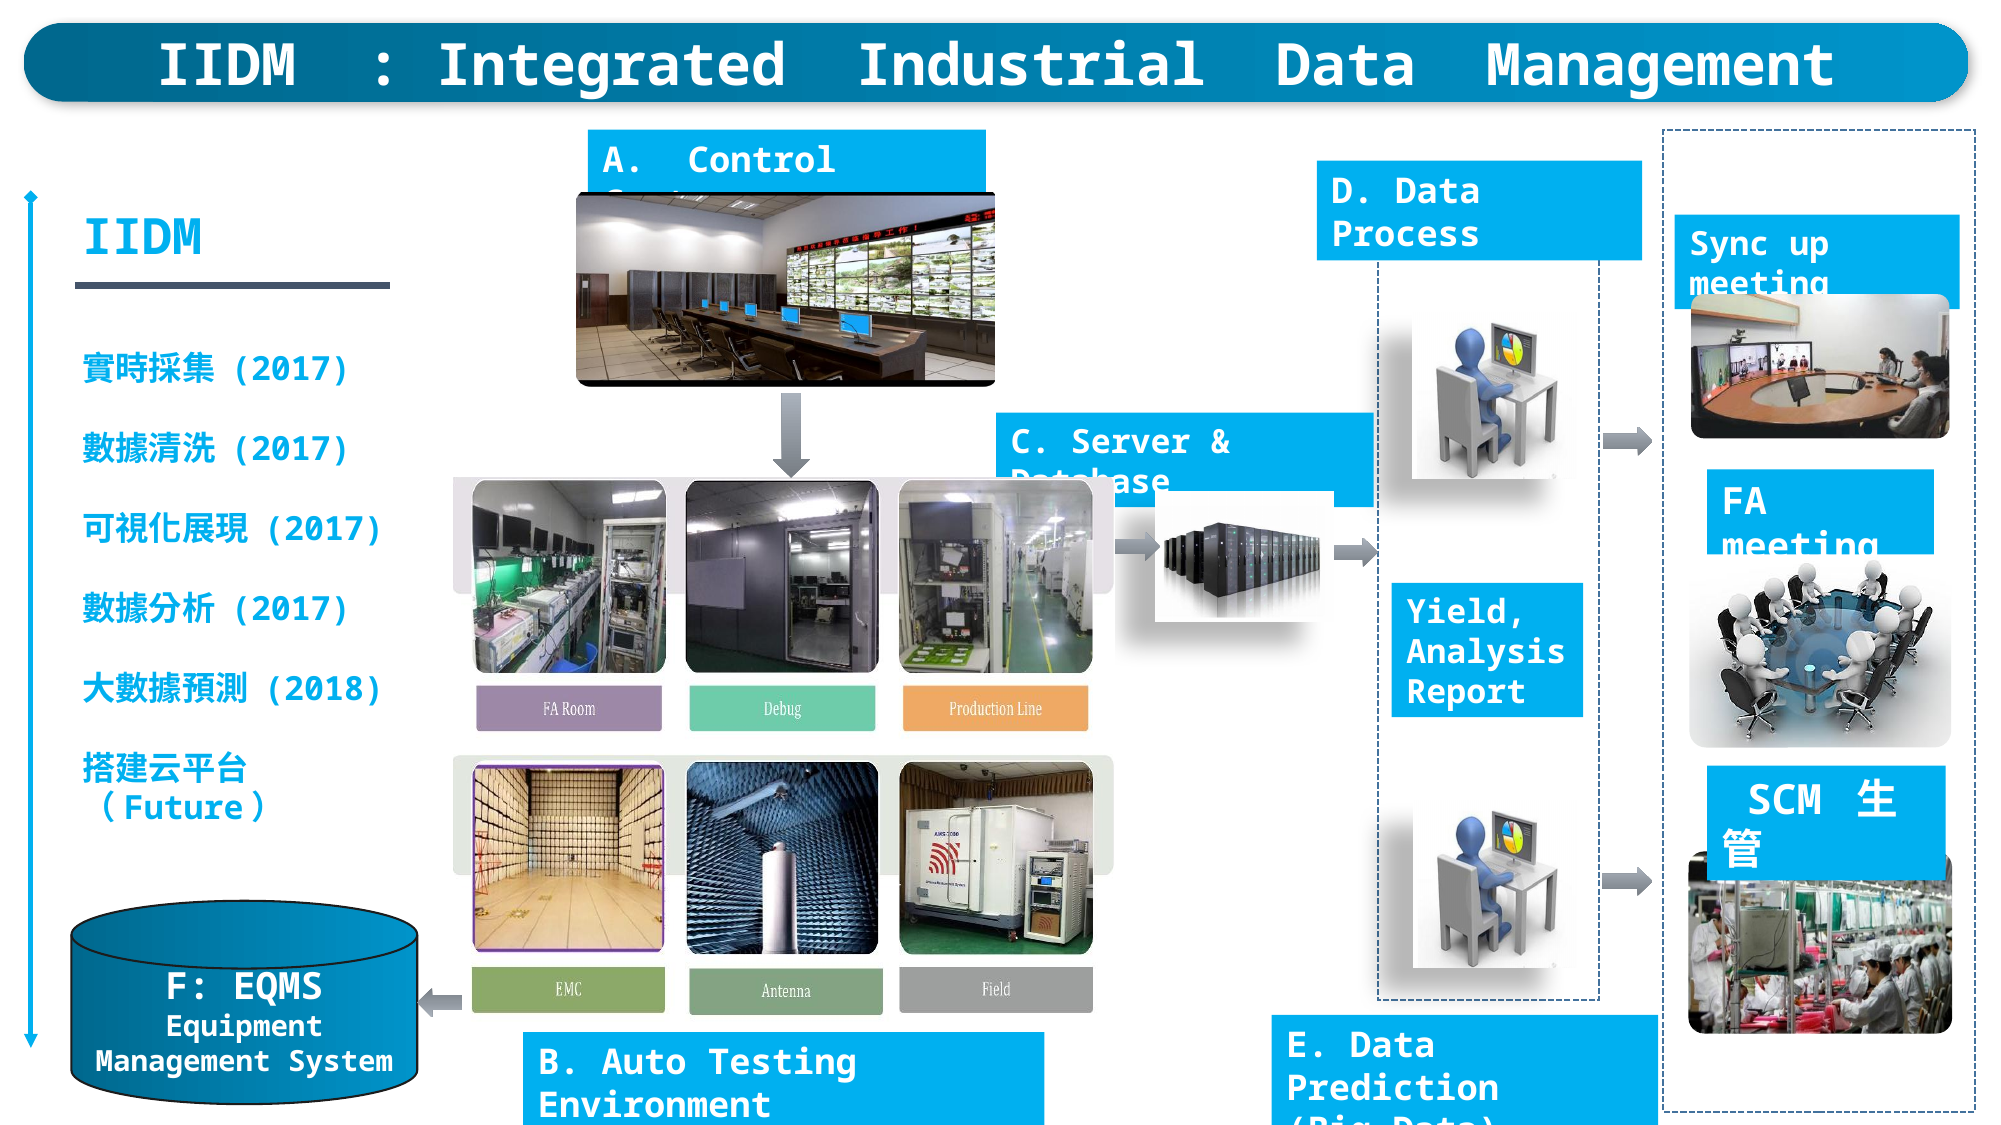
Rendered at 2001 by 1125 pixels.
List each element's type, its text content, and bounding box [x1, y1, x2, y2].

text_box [1602, 426, 1653, 897]
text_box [996, 412, 1378, 622]
text_box E. Data Prediction (Big Data) [1271, 1014, 1659, 1125]
text_box IIDM [74, 197, 343, 273]
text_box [1662, 130, 1975, 1112]
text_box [564, 123, 995, 479]
text_box IIDM : Integrated Industrial Data Management [22, 22, 1970, 103]
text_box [453, 477, 1115, 1091]
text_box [71, 900, 462, 1105]
text_box 實時採集 (2017) 數據清洗 (2017) 可視化展現 (2017) 數據分析 (2017) 大數據預測 (2018) 搭建云平台（Future） [67, 300, 440, 914]
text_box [1316, 160, 1643, 1001]
